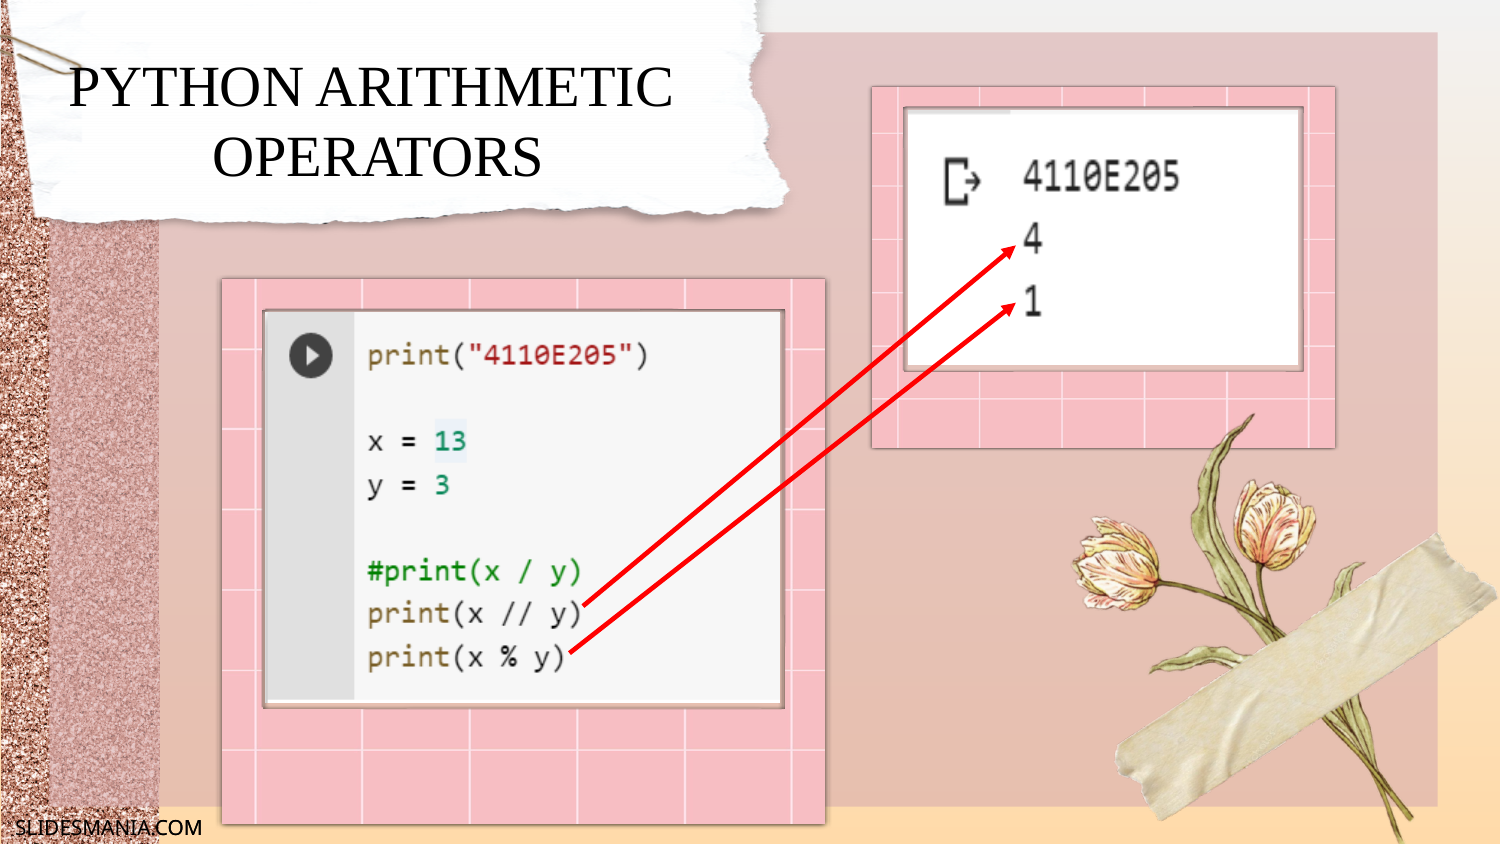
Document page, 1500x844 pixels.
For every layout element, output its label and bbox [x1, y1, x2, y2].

text_box [569, 302, 1016, 654]
picture [0, 0, 1500, 844]
text_box [582, 245, 1016, 302]
